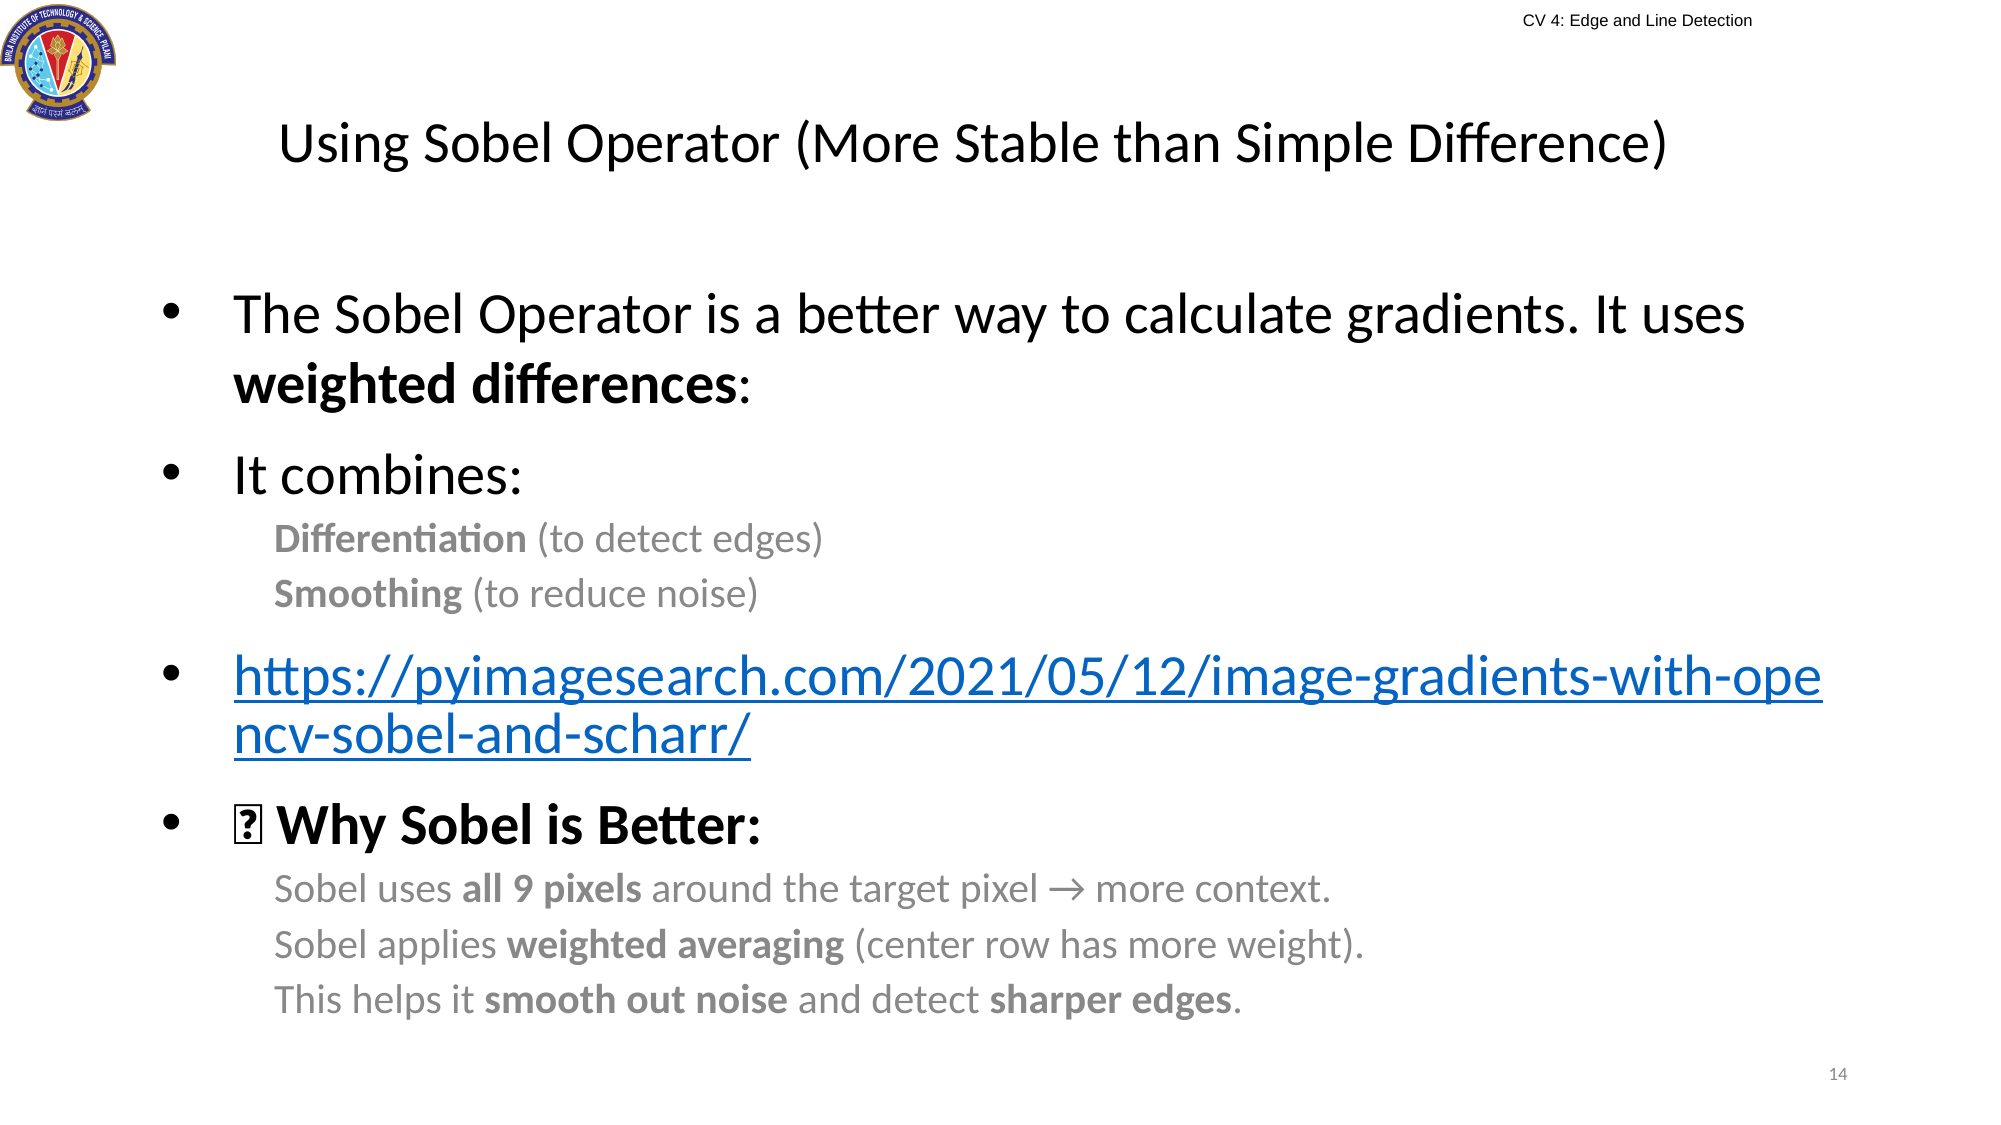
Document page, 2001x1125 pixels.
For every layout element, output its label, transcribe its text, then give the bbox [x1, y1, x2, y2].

title Using Sobel Operator (More Stable than Simple Difference) [137, 59, 1811, 229]
picture [0, 4, 116, 121]
list The Sobel Operator is a better way to calculate gradients. It uses weighted differences: It combines: Differentiation (to detect edges) Smoothing (to reduce noise) https://pyimagesearch.com/2021/05/12/image-gradients-with-opencv-sobel-and-scharr/ 📌 Why Sobel is Better: Sobel uses all 9 pixels around the target pixel → more context. Sobel applies weighted averaging (center row has more weight). This helps it smooth out noise and detect sharper edges. [137, 267, 1863, 997]
slide_number 14 [1412, 1042, 1863, 1103]
